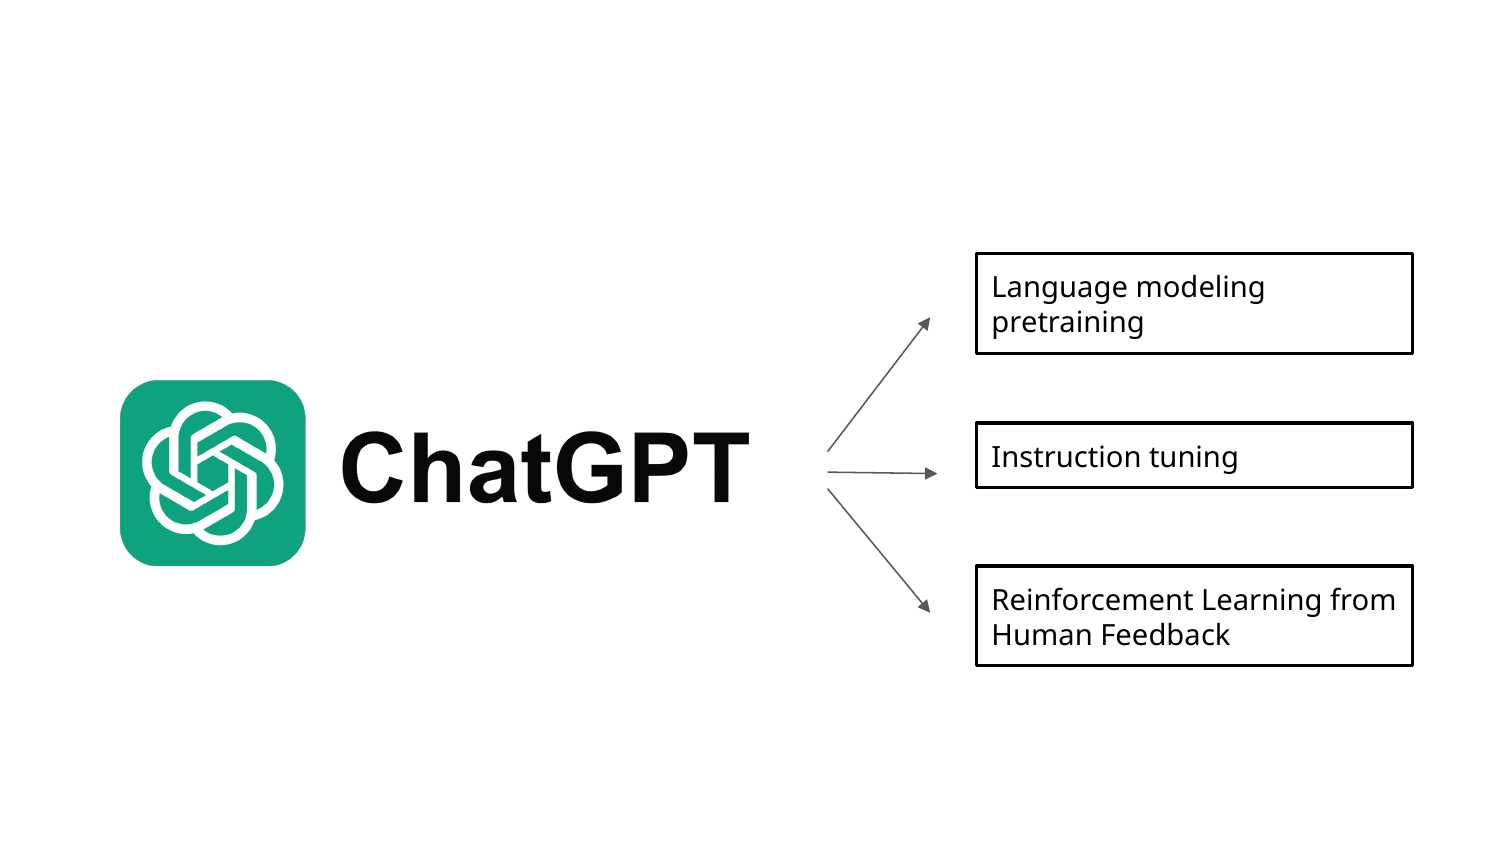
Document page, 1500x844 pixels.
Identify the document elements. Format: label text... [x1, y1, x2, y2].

picture [120, 380, 751, 567]
text_box Instruction tuning [976, 422, 1413, 488]
text_box Reinforcement Learning from Human Feedback [976, 565, 1413, 666]
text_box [827, 317, 931, 452]
text_box Language modeling pretraining [976, 253, 1413, 354]
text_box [827, 488, 931, 613]
